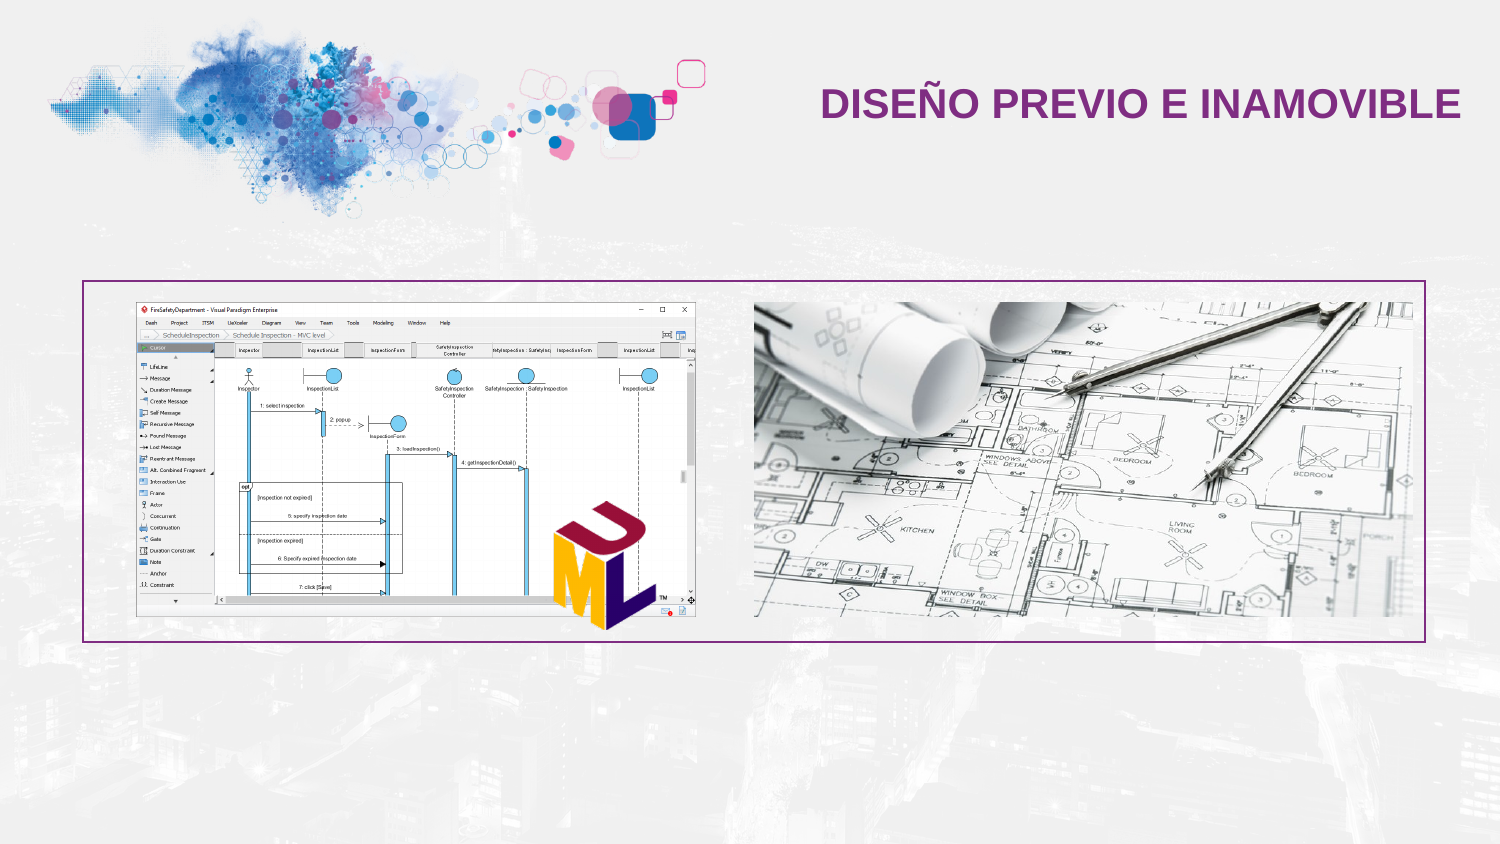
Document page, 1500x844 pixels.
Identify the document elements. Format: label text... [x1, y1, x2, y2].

picture [136, 302, 696, 630]
text_box DISEÑO PREVIO E INAMOVIBLE [817, 69, 1477, 135]
picture [754, 302, 1413, 617]
picture [0, 0, 817, 256]
text_box [82, 280, 1426, 643]
